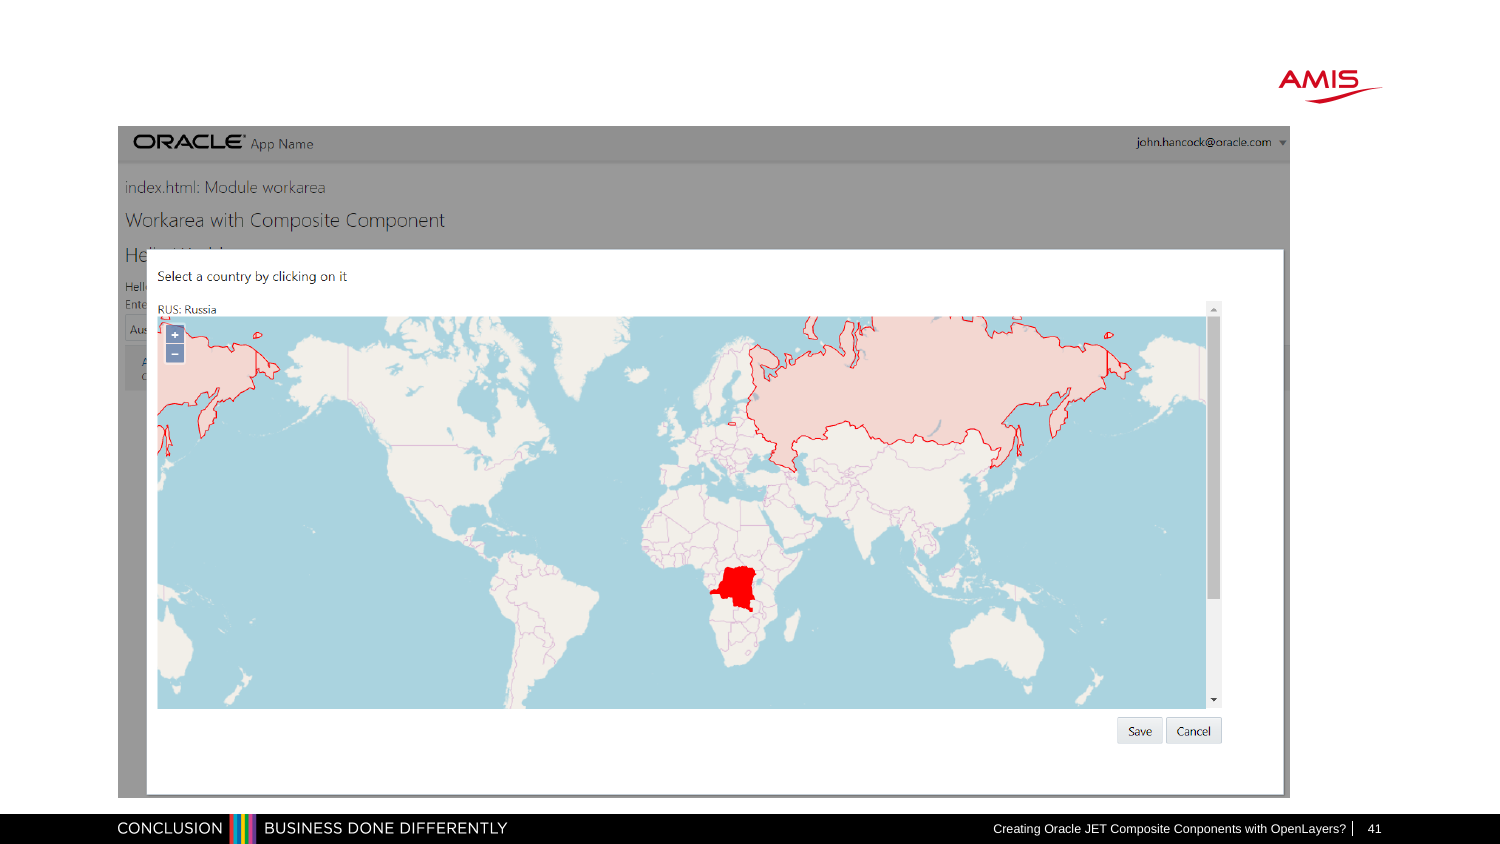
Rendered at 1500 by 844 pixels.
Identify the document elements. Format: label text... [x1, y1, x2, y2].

slide_number 41 [1358, 820, 1382, 839]
picture [0, 814, 236, 844]
footer Creating Oracle JET Composite Conponents with OpenLayers? [814, 820, 1347, 839]
picture [1181, 58, 1388, 106]
picture [118, 126, 1290, 798]
picture [239, 814, 1500, 844]
